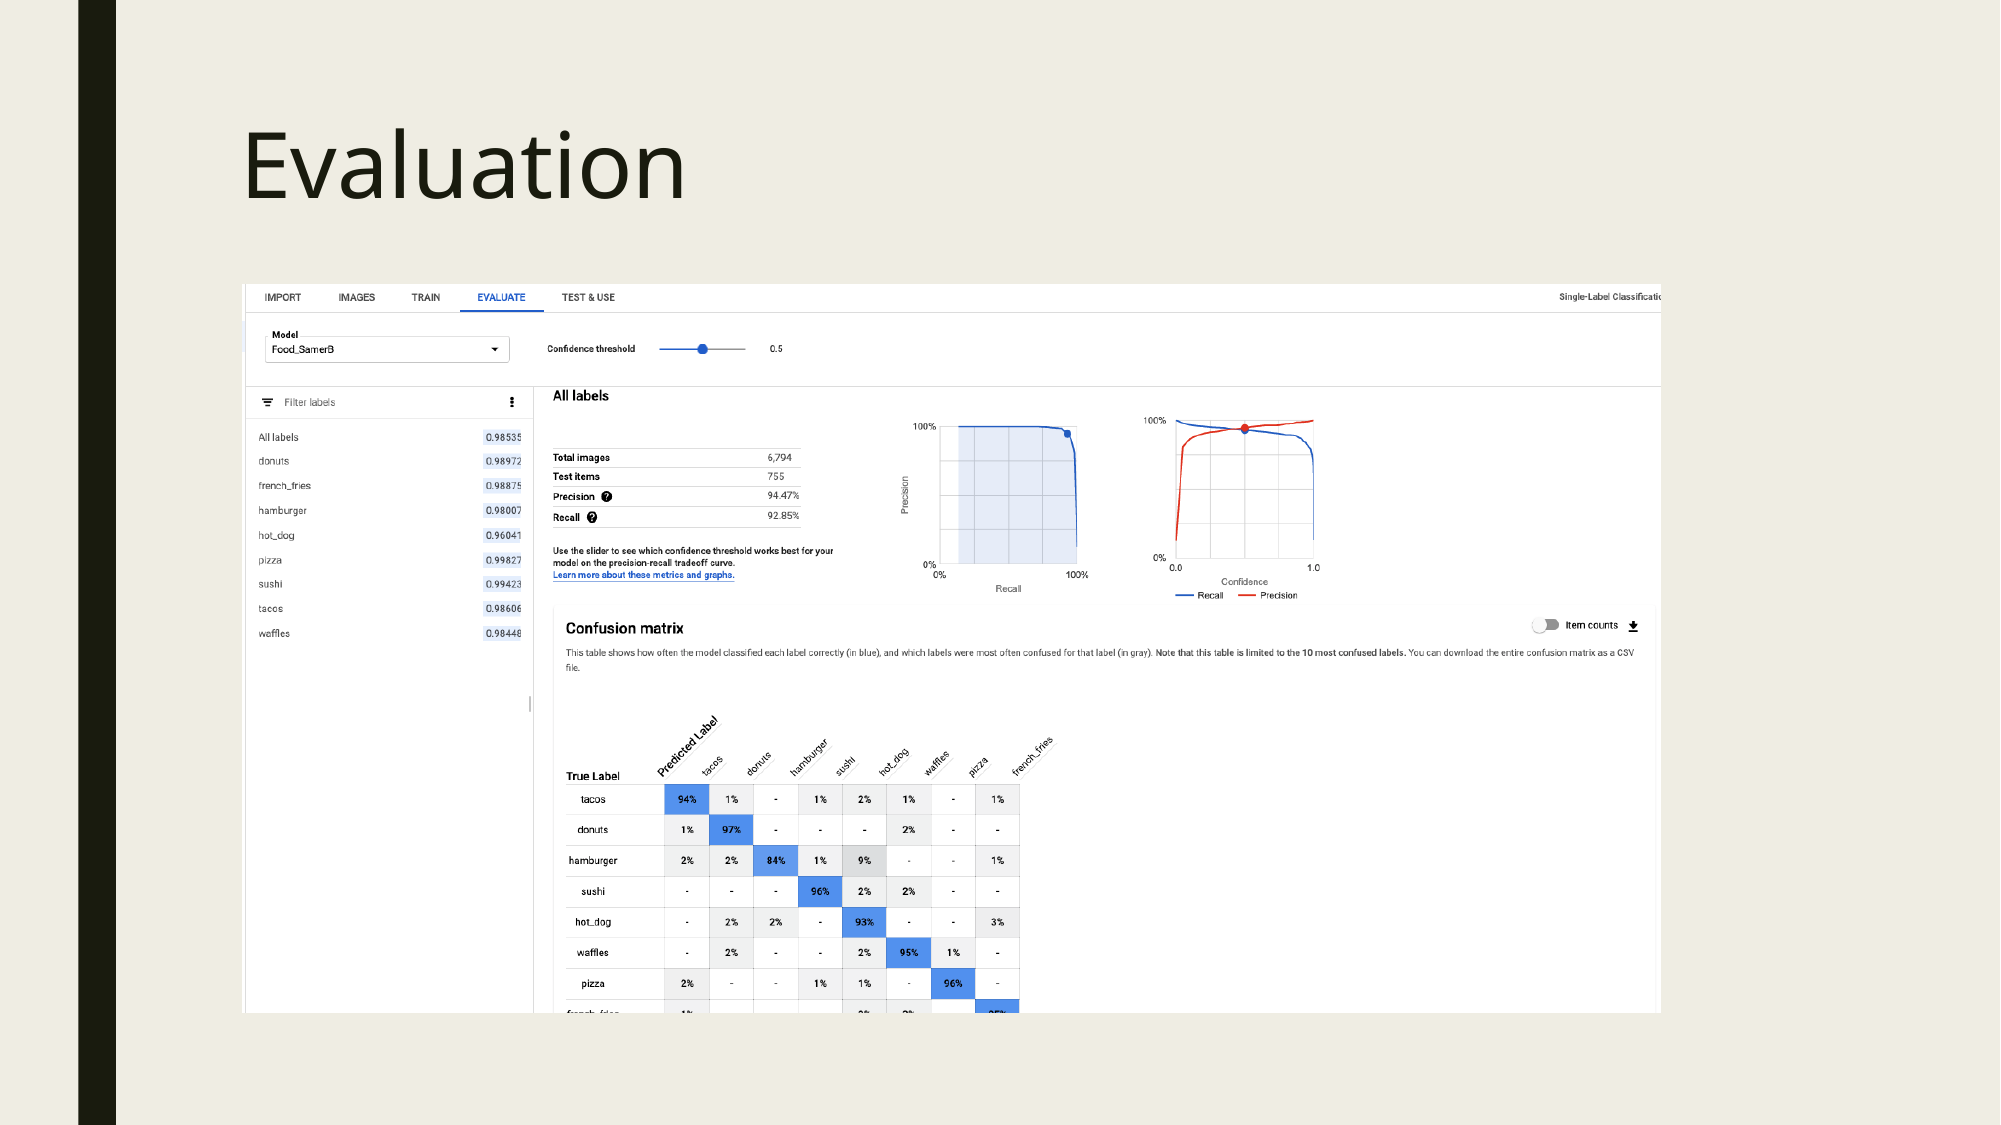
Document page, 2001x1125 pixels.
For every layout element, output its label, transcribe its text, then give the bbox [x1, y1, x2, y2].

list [242, 284, 1661, 1013]
title Evaluation [225, 112, 1800, 357]
